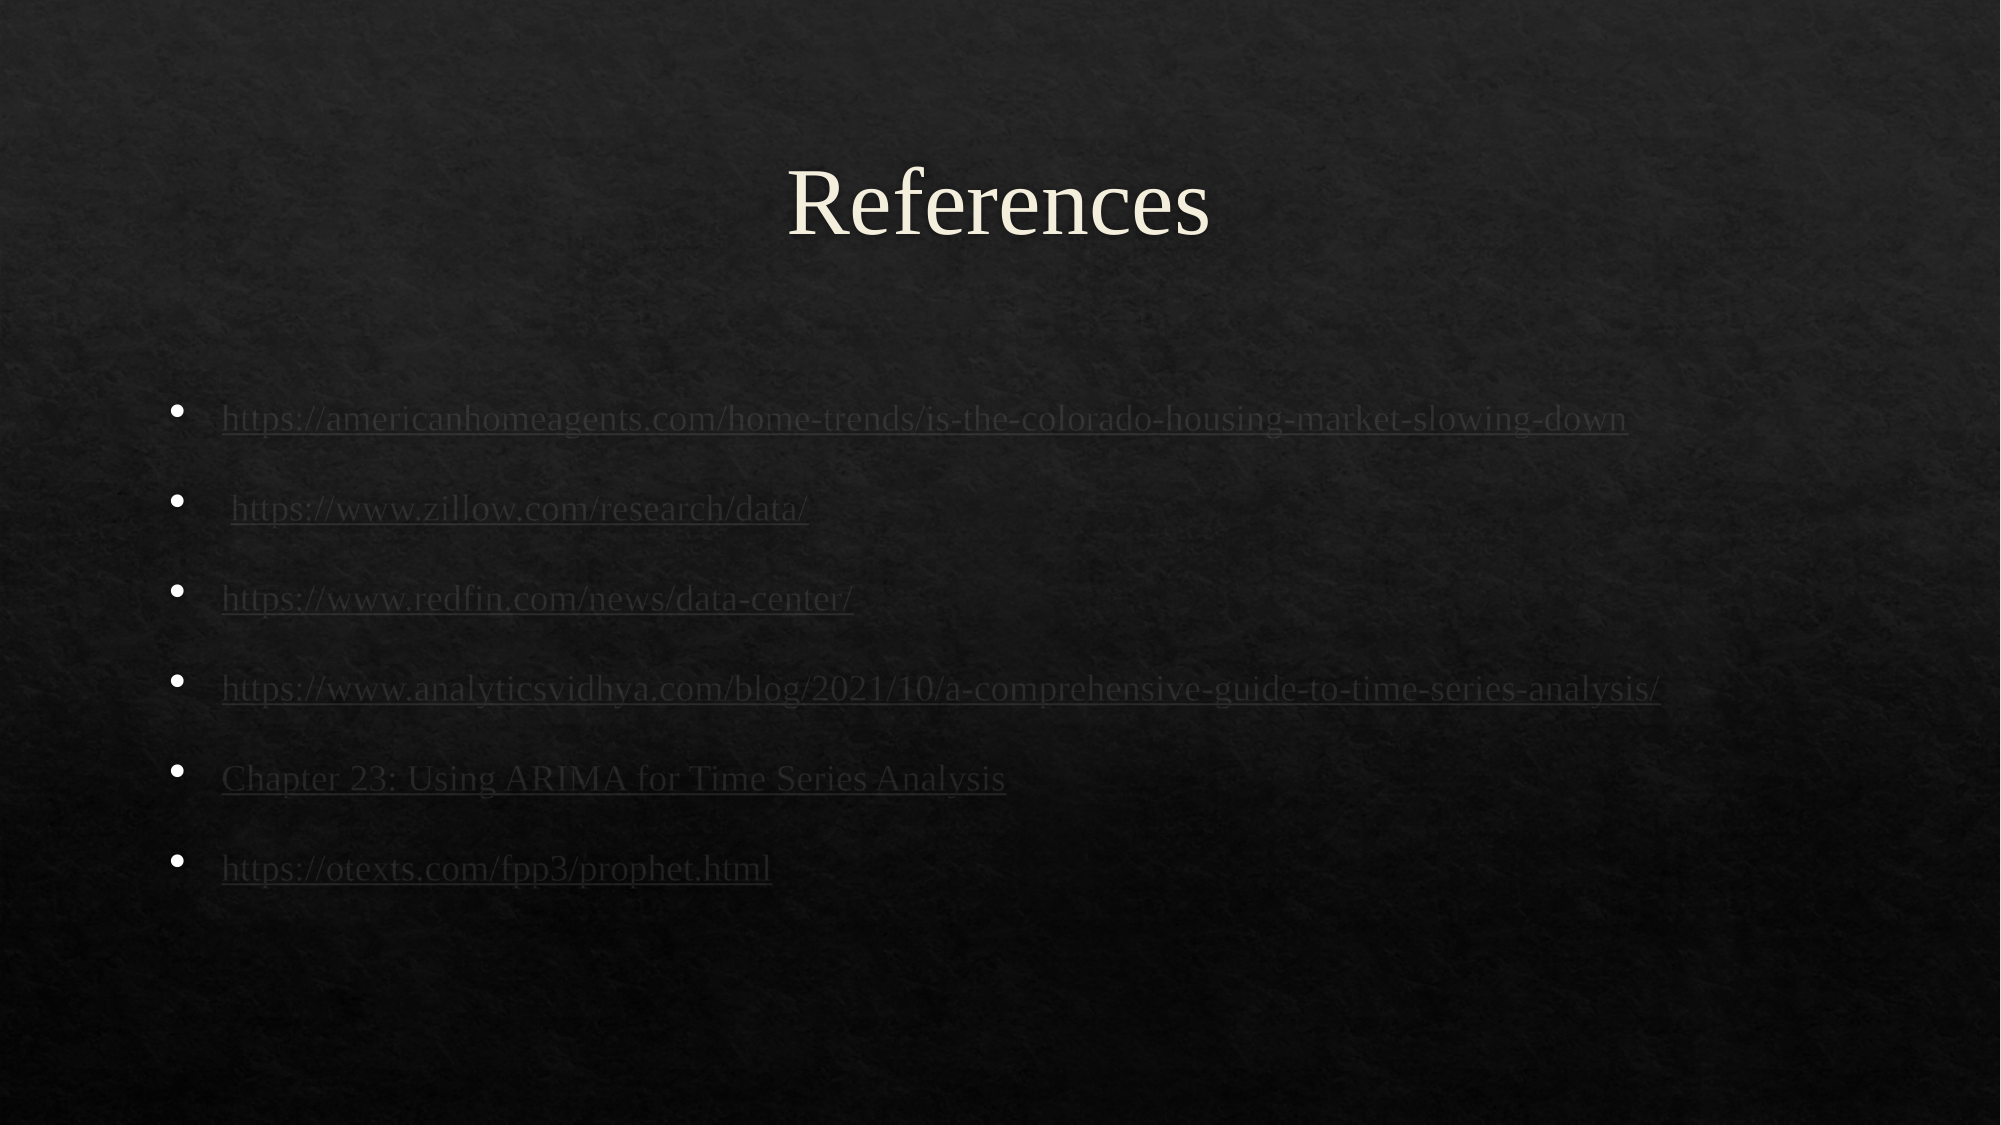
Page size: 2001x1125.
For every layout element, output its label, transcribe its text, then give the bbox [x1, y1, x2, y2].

list https://americanhomeagents.com/home-trends/is-the-colorado-housing-market-slowing-down https://www.zillow.com/research/data/ https://www.redfin.com/news/data-center/ https://www.analyticsvidhya.com/blog/2021/10/a-comprehensive-guide-to-time-series-analysis/ Chapter 23: Using ARIMA for Time Series Analysis https://otexts.com/fpp3/prophet.html [149, 340, 1849, 950]
title References [149, 99, 1849, 307]
